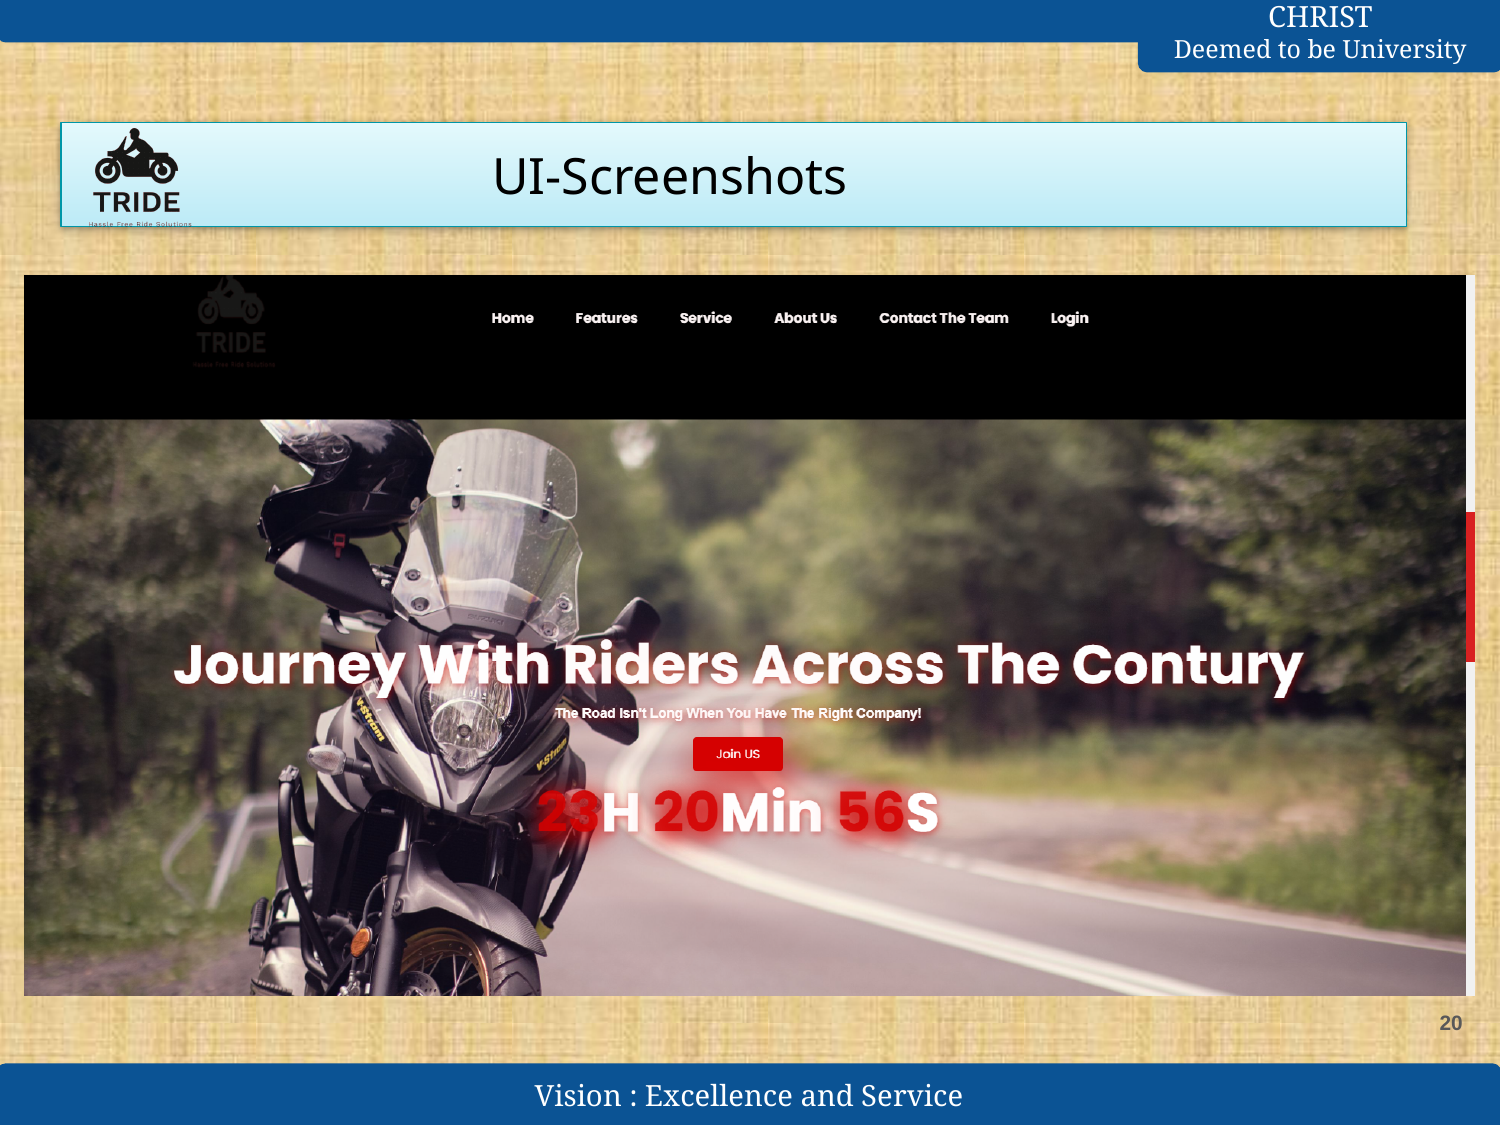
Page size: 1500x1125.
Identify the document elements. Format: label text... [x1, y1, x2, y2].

text_box UI-Screenshots [238, 122, 1407, 227]
picture [0, 41, 1500, 1066]
slide_number ‹#› [1387, 1002, 1478, 1065]
